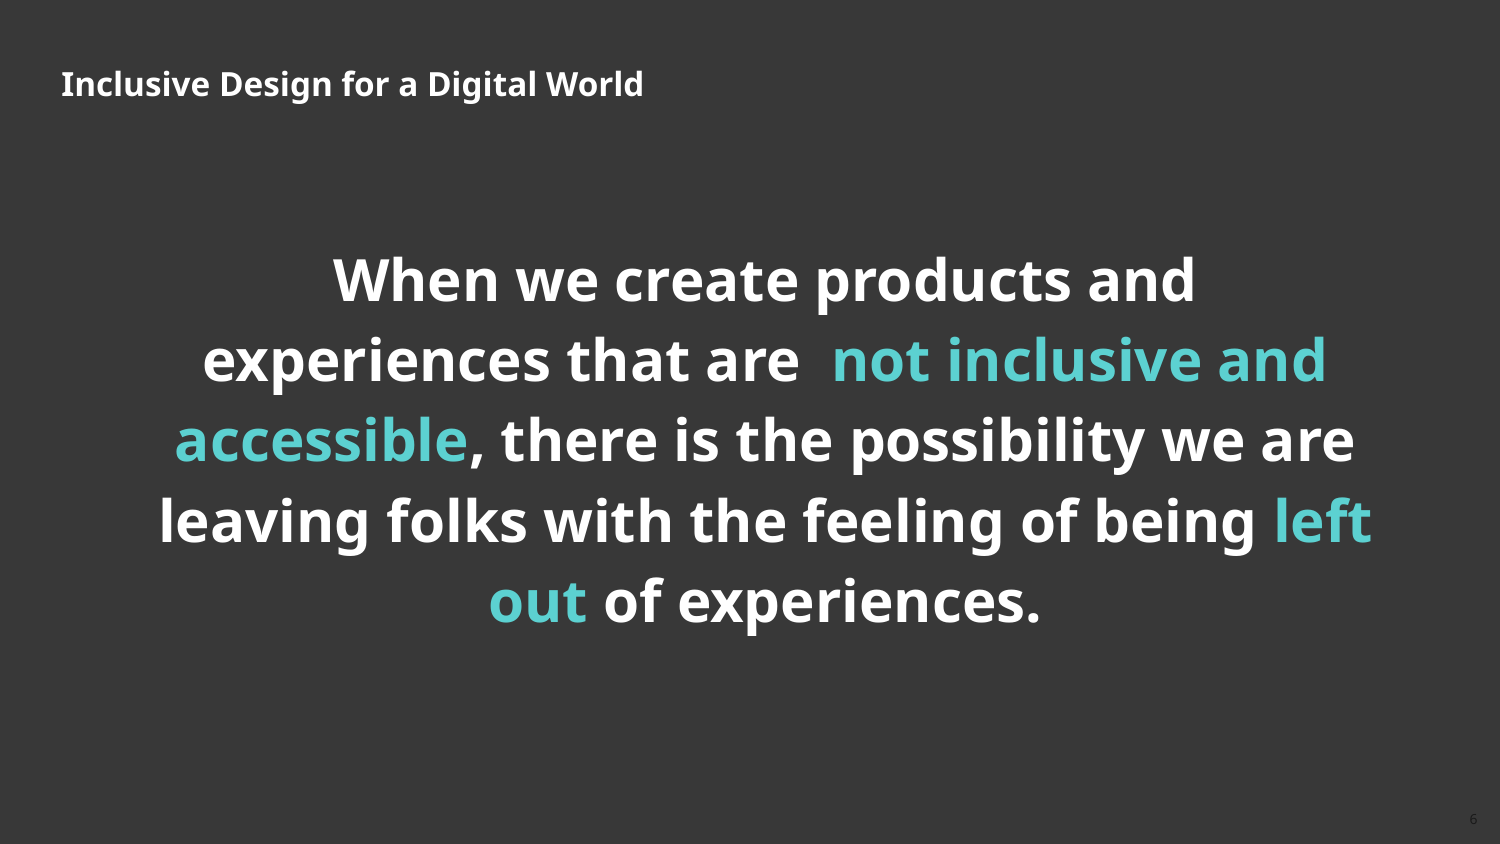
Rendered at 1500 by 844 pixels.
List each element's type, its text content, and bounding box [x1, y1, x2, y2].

title Inclusive Design for a Digital World [46, 55, 1344, 136]
list When we create products and experiences that are not inclusive and accessible, there is the possibility we are leaving folks with the feeling of being left out of experiences. [138, 143, 1393, 723]
